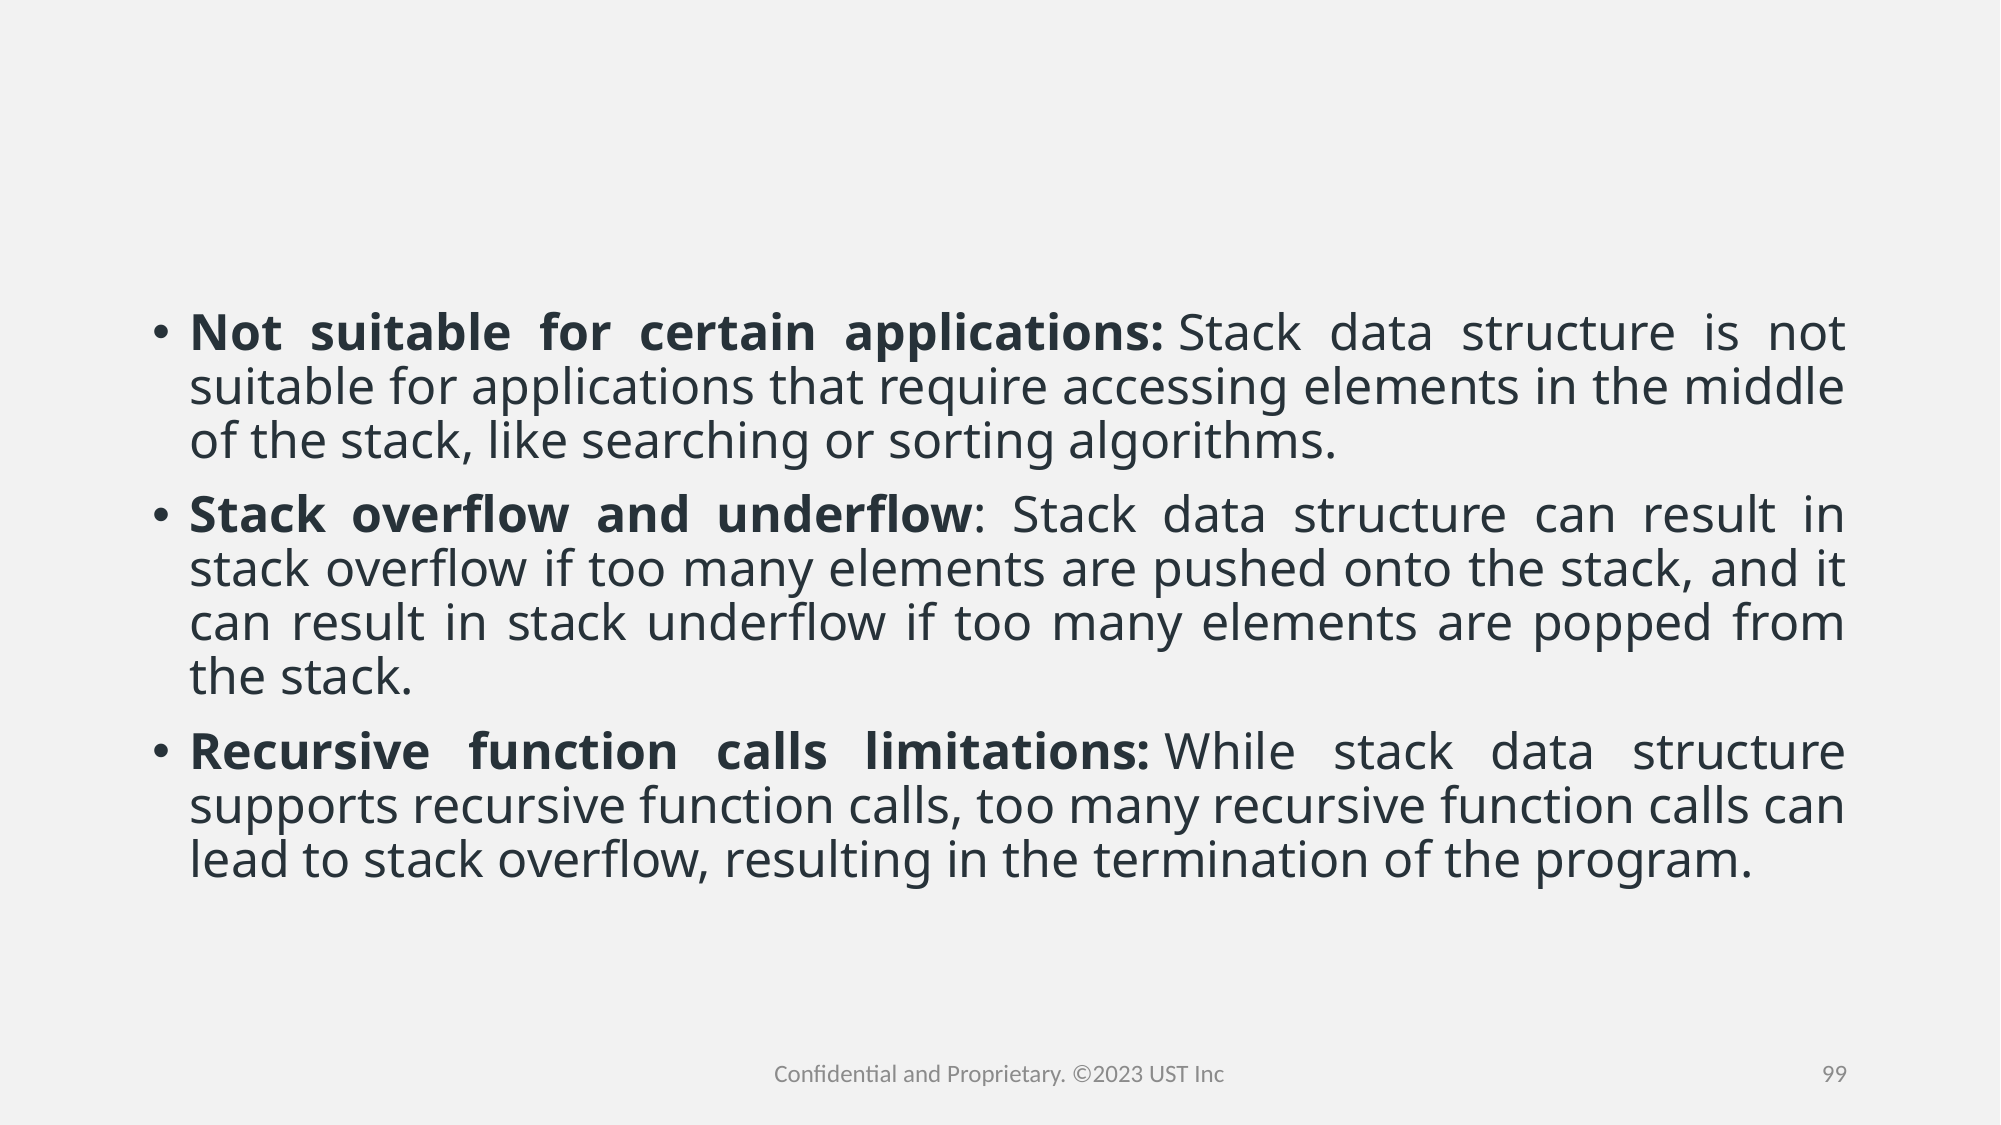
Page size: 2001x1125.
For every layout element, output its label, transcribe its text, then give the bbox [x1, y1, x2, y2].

list Not suitable for certain applications: Stack data structure is not suitable for applications that require accessing elements in the middle of the stack, like searching or sorting algorithms. Stack overflow and underflow: Stack data structure can result in stack overflow if too many elements are pushed onto the stack, and it can result in stack underflow if too many elements are popped from the stack. Recursive function calls limitations: While stack data structure supports recursive function calls, too many recursive function calls can lead to stack overflow, resulting in the termination of the program. [137, 299, 1863, 1014]
footer Confidential and Proprietary. ©2023 UST Inc [662, 1042, 1338, 1103]
slide_number 99 [1412, 1042, 1863, 1103]
